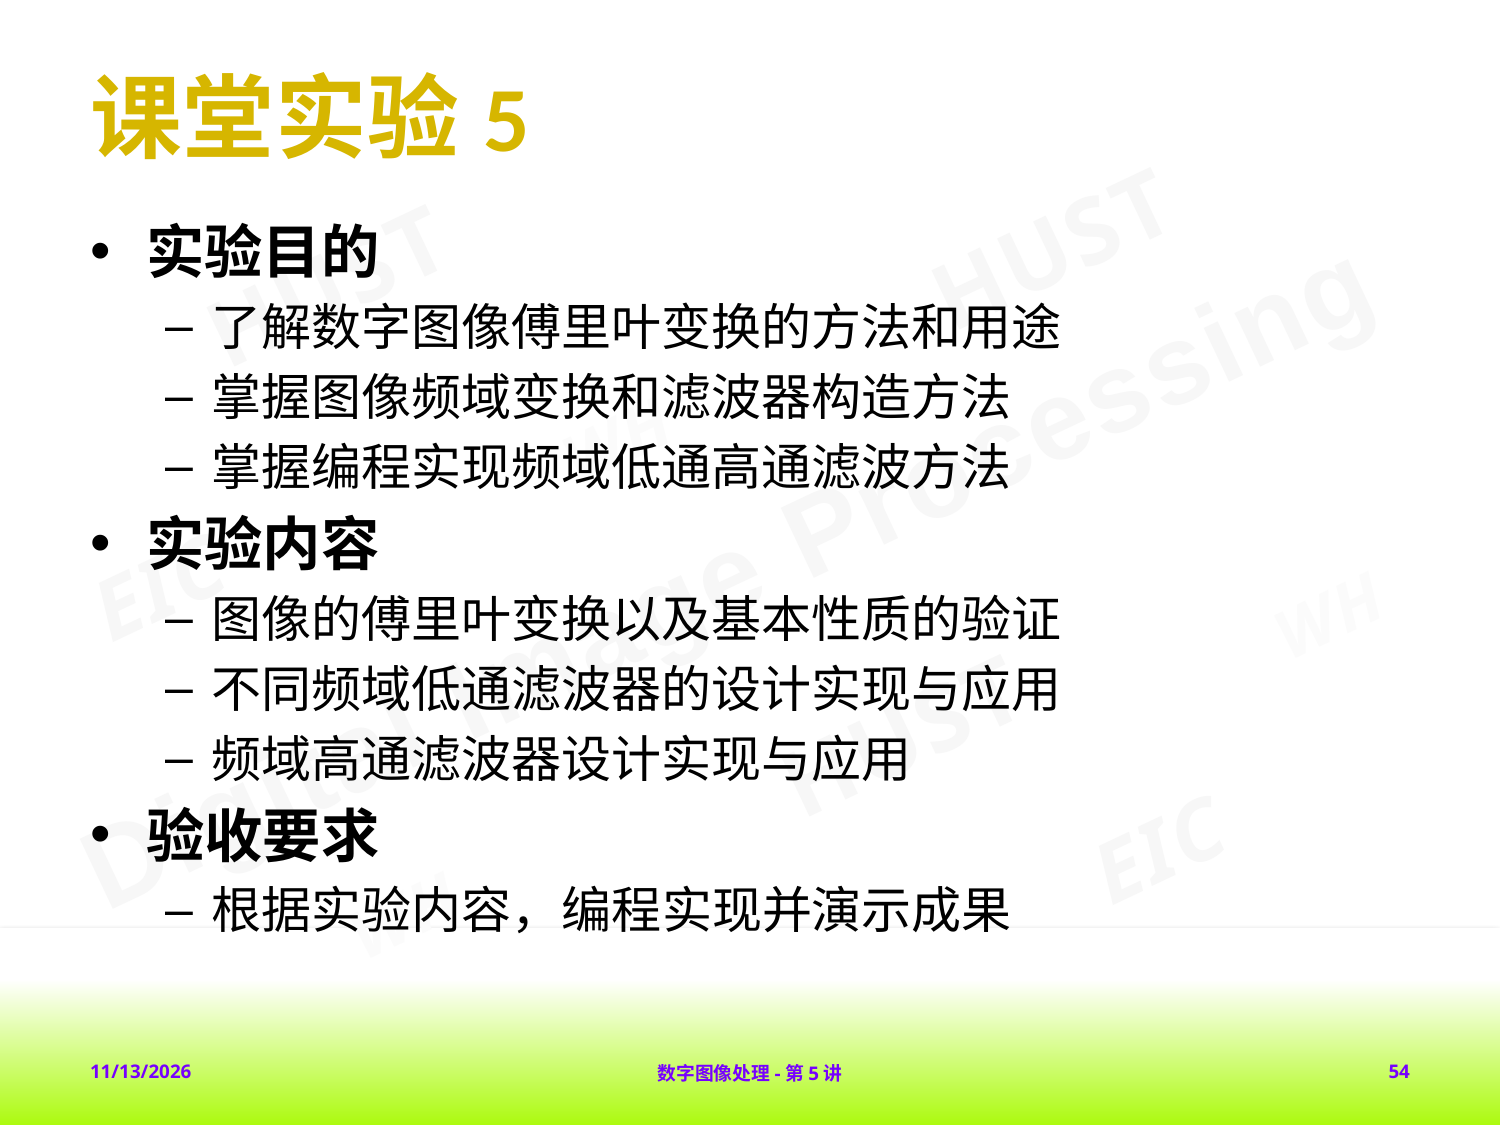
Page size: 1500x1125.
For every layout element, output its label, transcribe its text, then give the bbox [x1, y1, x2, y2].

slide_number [75, 1042, 425, 1103]
footer 数字图像处理-第5讲 [512, 1042, 988, 1103]
list 实验目的 了解数字图像傅里叶变换的方法和用途 掌握图像频域变换和滤波器构造方法 掌握编程实现频域低通高通滤波方法 实验内容 图像的傅里叶变换以及基本性质的验证 不同频域低通滤波器的设计实现与应用 频域高通滤波器设计实现与应用 验收要求 根据实验内容，编程实现并演示成果 [74, 207, 1426, 1083]
title 课堂实验5 [74, 44, 1426, 185]
slide_number 54 [1074, 1042, 1425, 1103]
